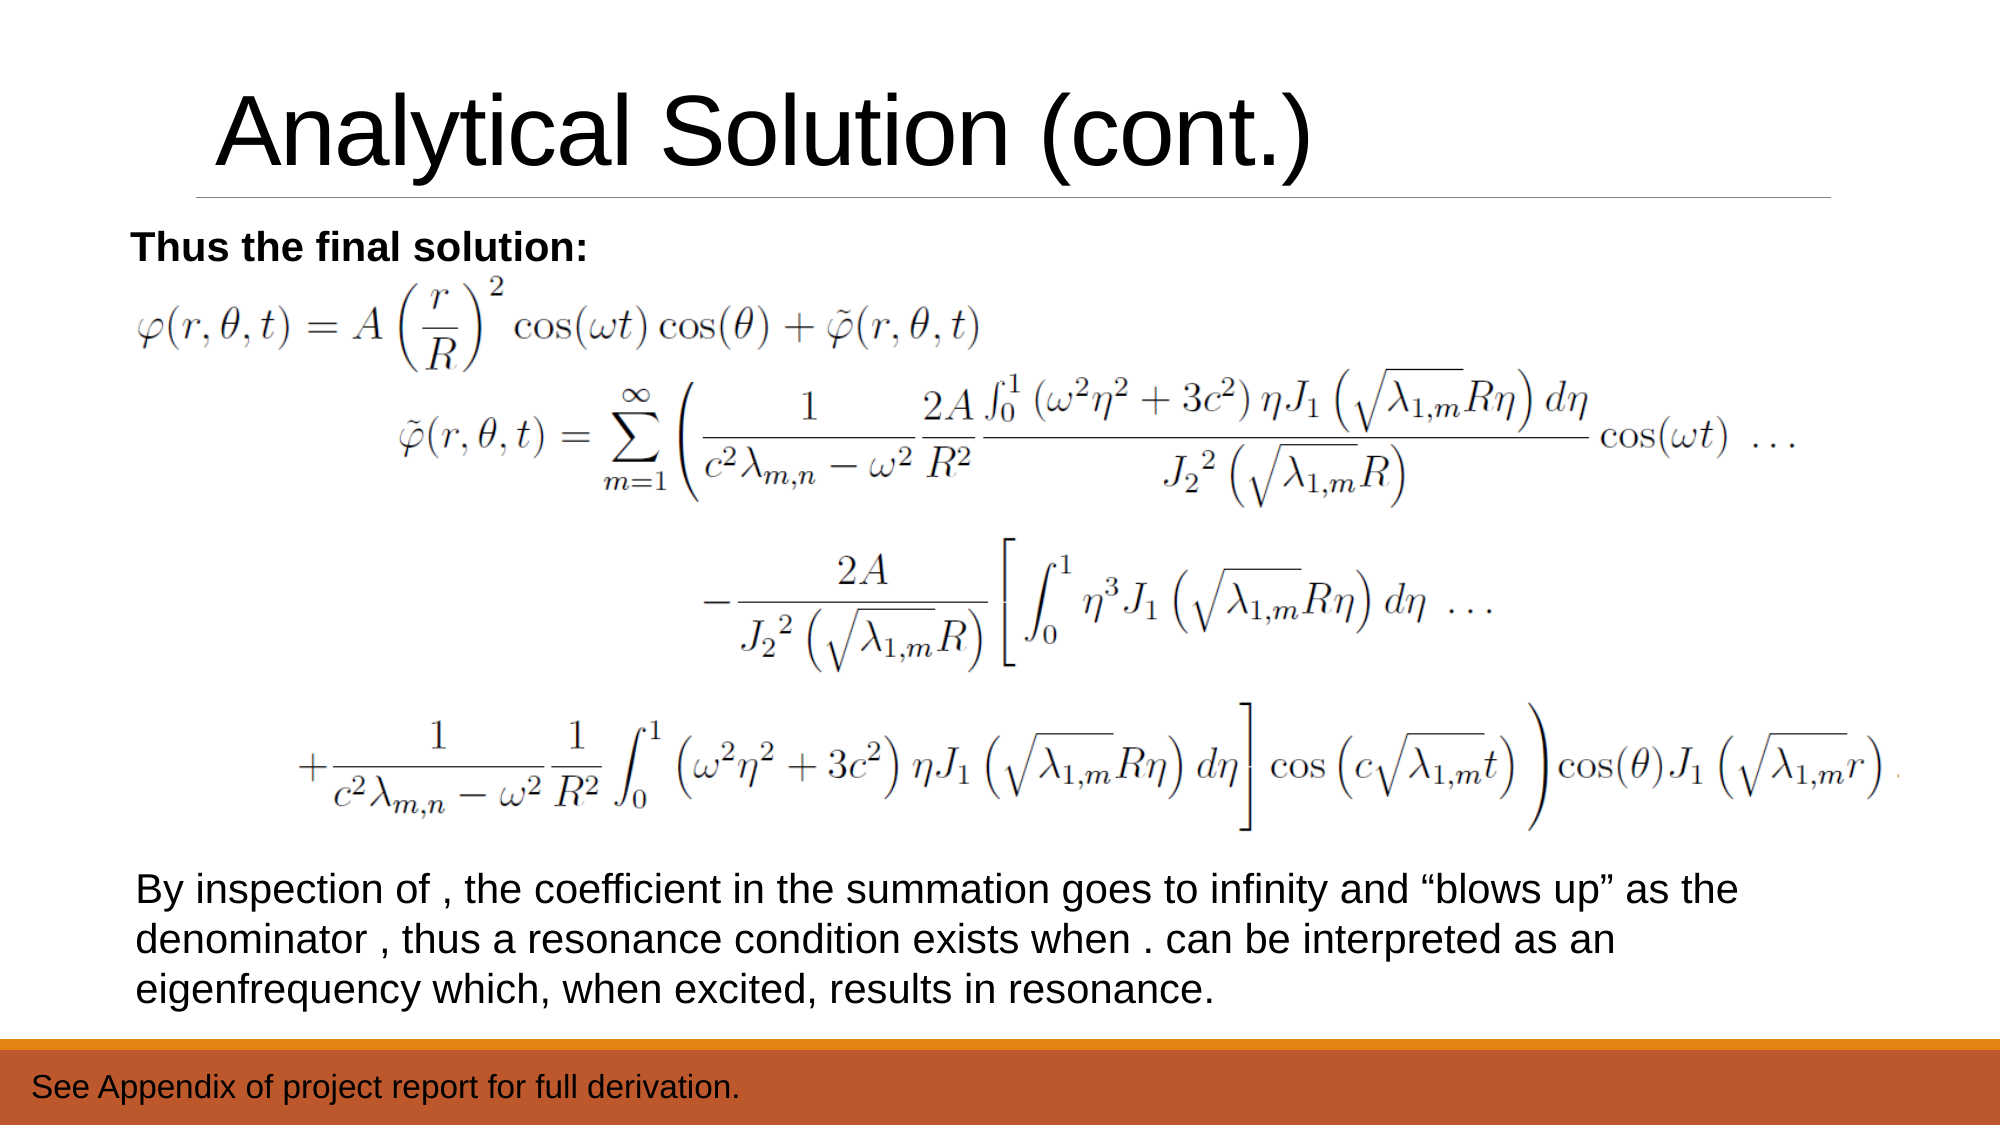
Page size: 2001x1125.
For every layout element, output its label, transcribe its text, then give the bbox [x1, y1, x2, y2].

text_box Thus the final solution: [115, 211, 605, 277]
text_box See Appendix of project report for full derivation. [16, 1058, 761, 1113]
picture [130, 266, 1899, 846]
text_box Analytical Solution (cont.) [199, 0, 1850, 194]
